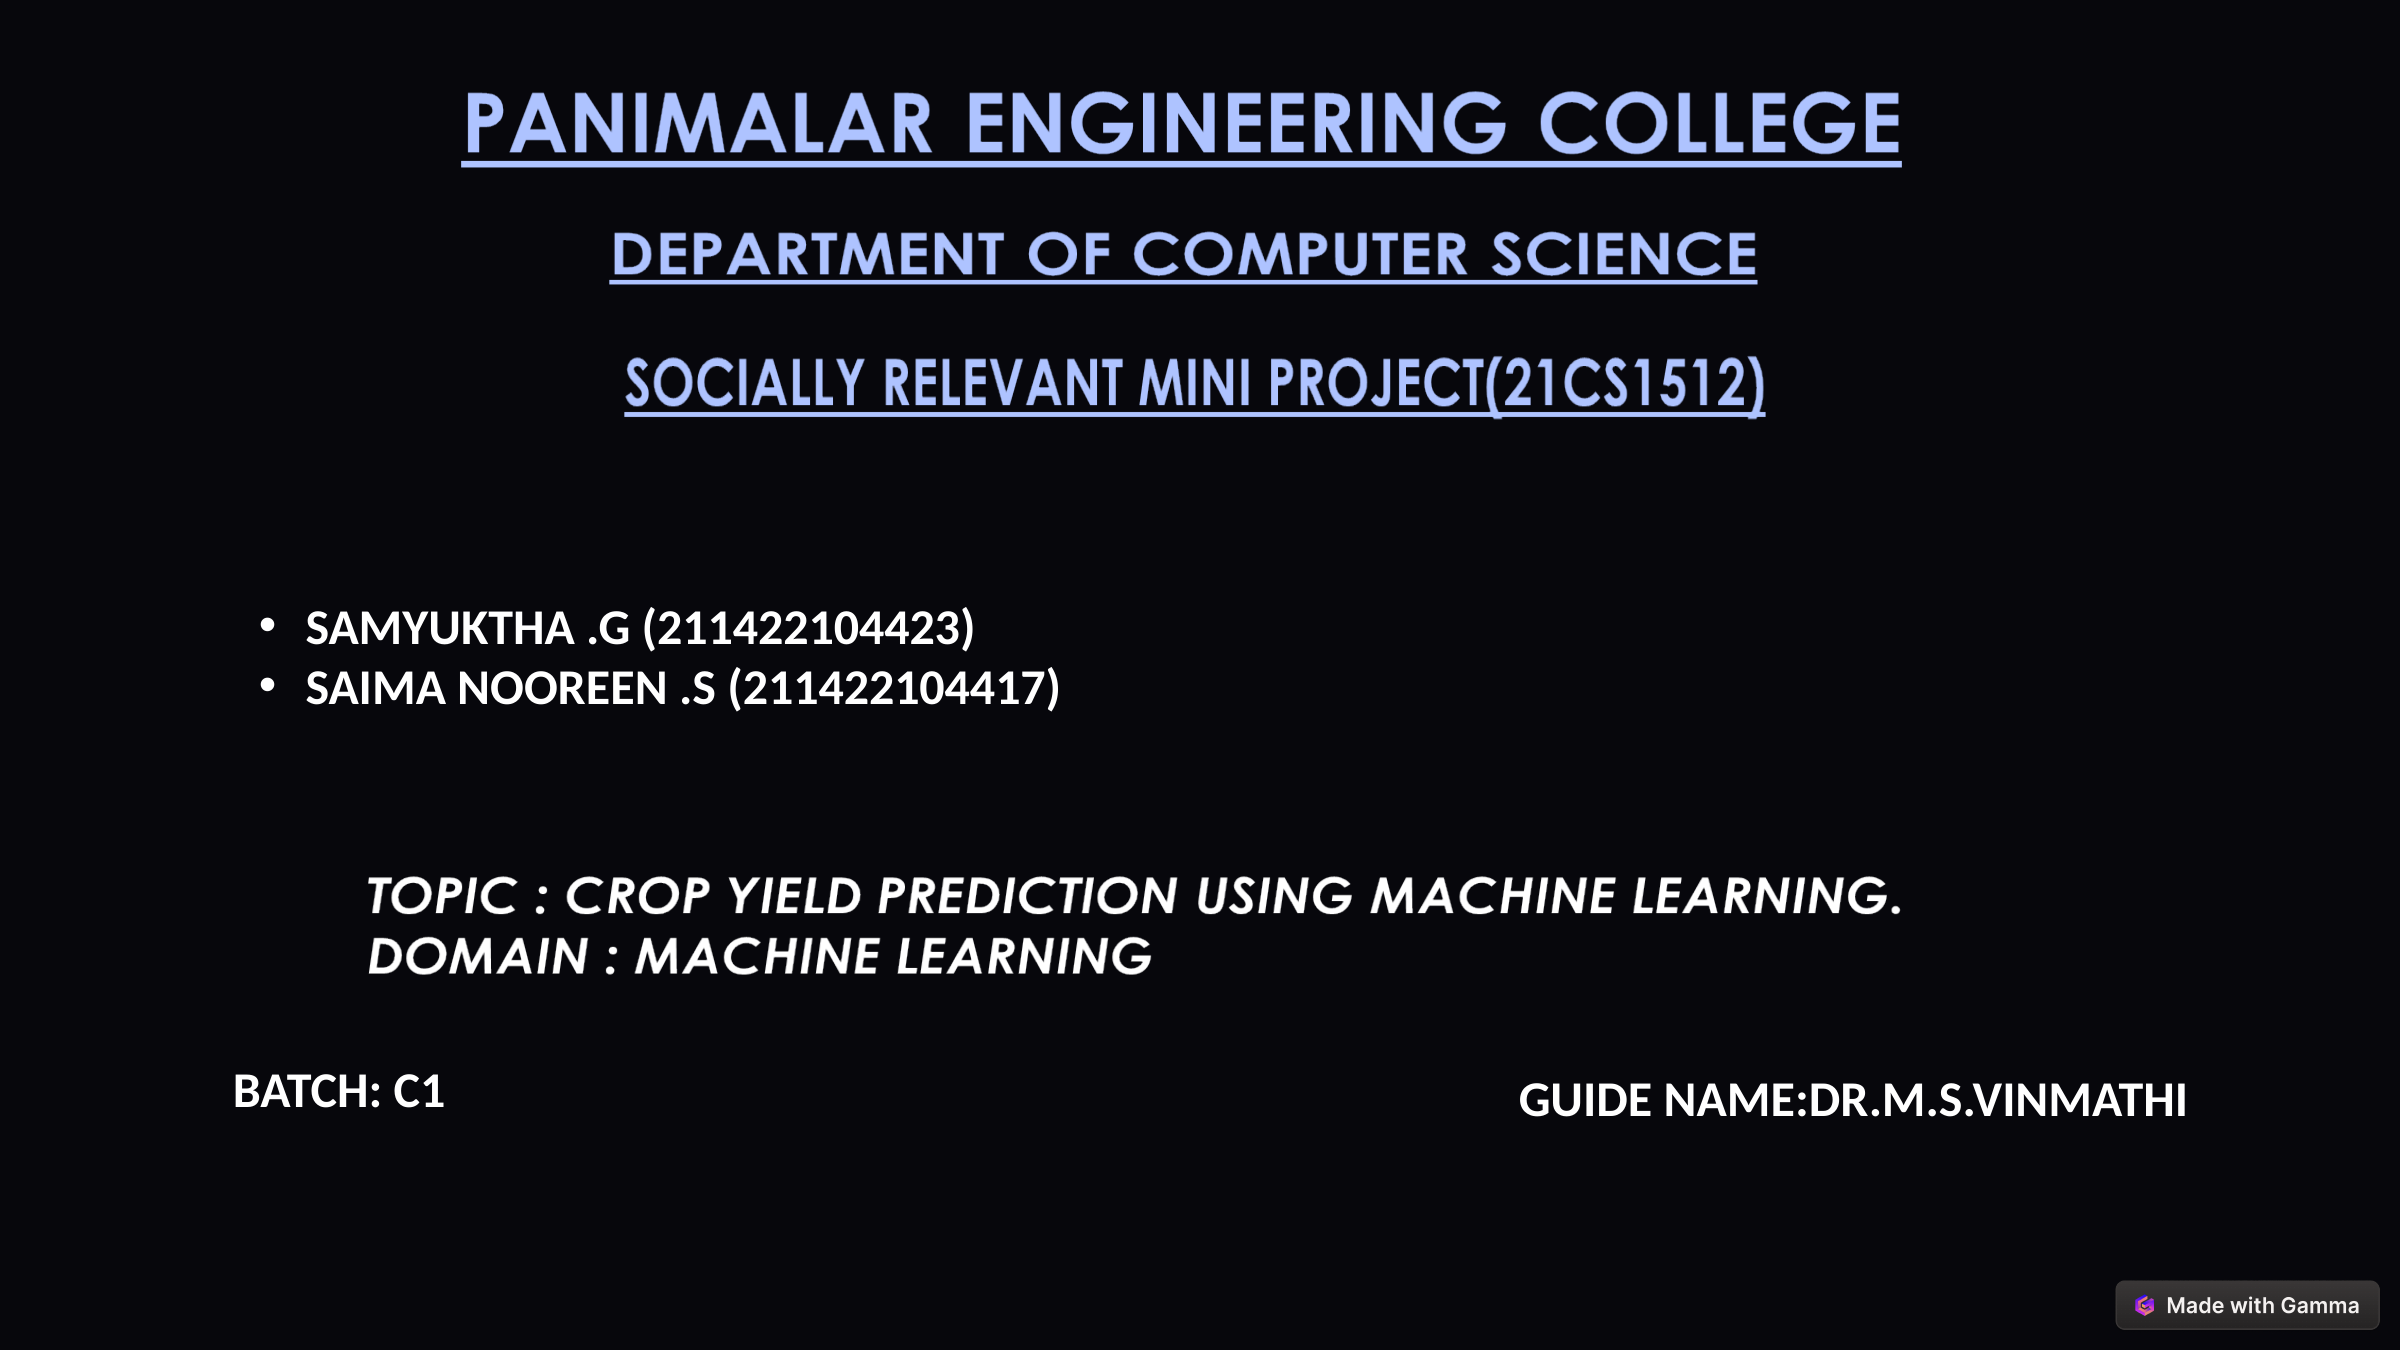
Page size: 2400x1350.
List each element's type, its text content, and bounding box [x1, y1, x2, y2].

text_box BATCH: C1 [218, 1050, 870, 1125]
picture [2106, 1271, 2389, 1339]
picture [411, 45, 1952, 459]
text_box SAMYUKTHA .G (211422104423) SAIMA NOOREEN .S (211422104417) [244, 586, 1200, 722]
picture [335, 849, 1937, 1015]
text_box GUIDE NAME:DR.M.S.VINMATHI [1504, 1059, 2280, 1134]
